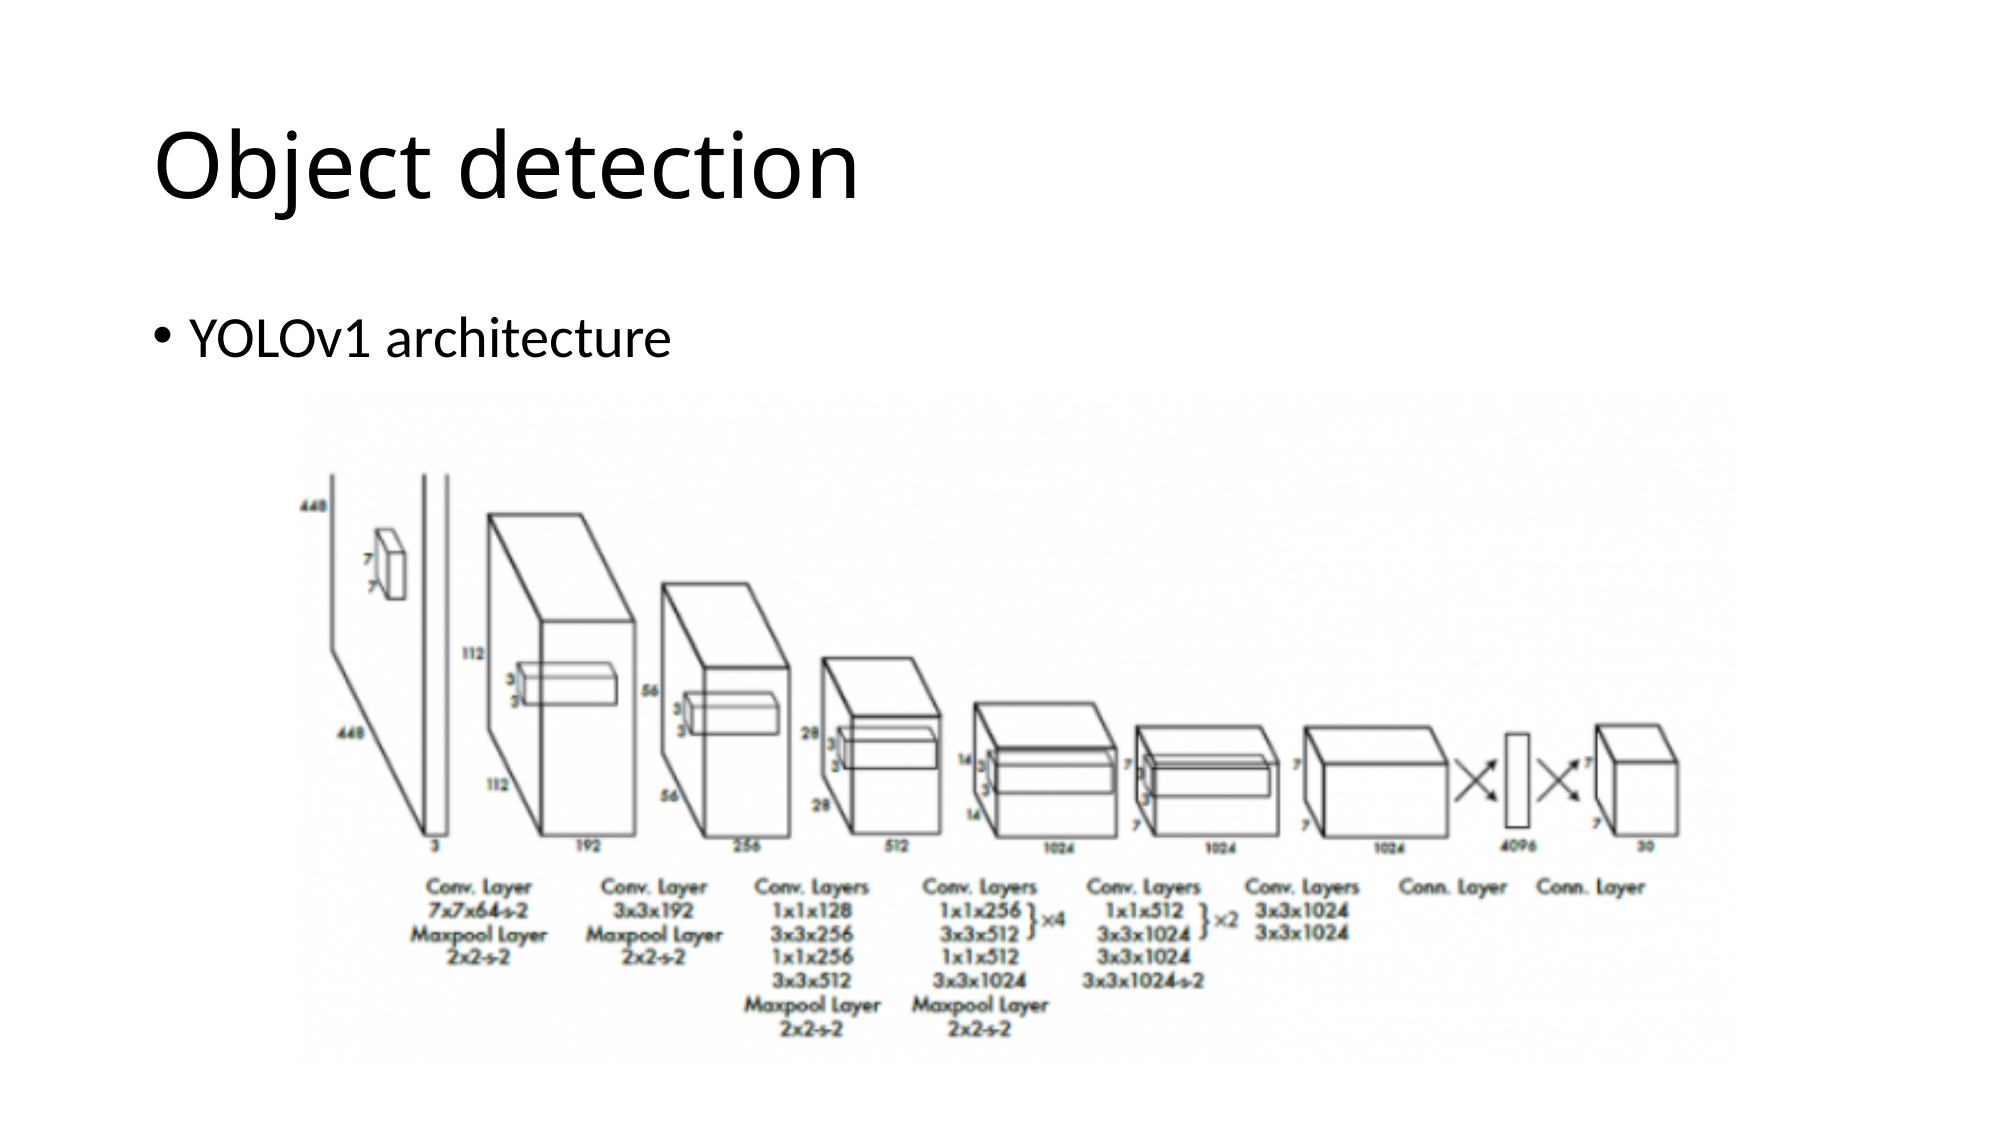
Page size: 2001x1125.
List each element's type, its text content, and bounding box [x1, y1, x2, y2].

title Object detection [137, 59, 1863, 278]
list YOLOv1 architecture [137, 299, 1863, 1014]
picture [299, 389, 1740, 1066]
